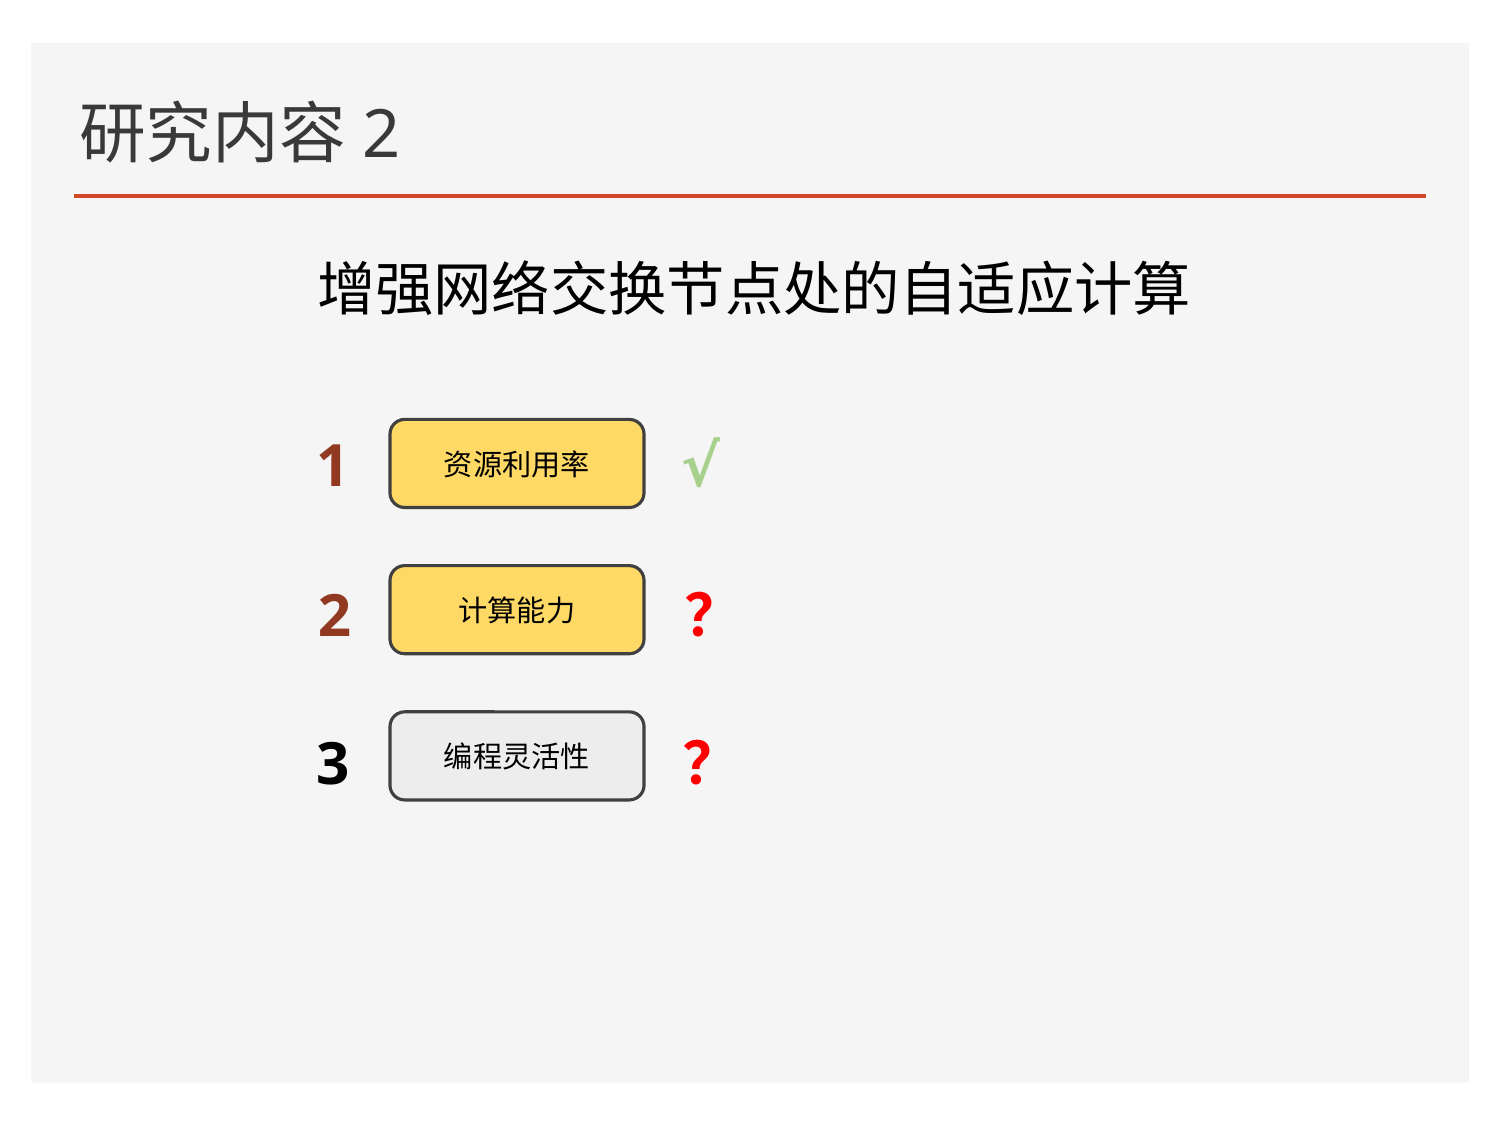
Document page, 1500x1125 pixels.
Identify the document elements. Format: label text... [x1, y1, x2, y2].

text_box 计算能力 [388, 564, 646, 655]
text_box ？ [669, 570, 758, 656]
text_box 2 [303, 570, 367, 656]
text_box ？ [667, 718, 756, 804]
text_box 1 [301, 420, 365, 506]
text_box 3 [301, 718, 365, 804]
title 研究内容2 [64, 73, 1483, 179]
text_box 资源利用率 [388, 418, 646, 509]
text_box 增强网络交换节点处的自适应计算 [302, 244, 1342, 330]
text_box √ [666, 420, 736, 506]
text_box 编程灵活性 [388, 710, 646, 801]
